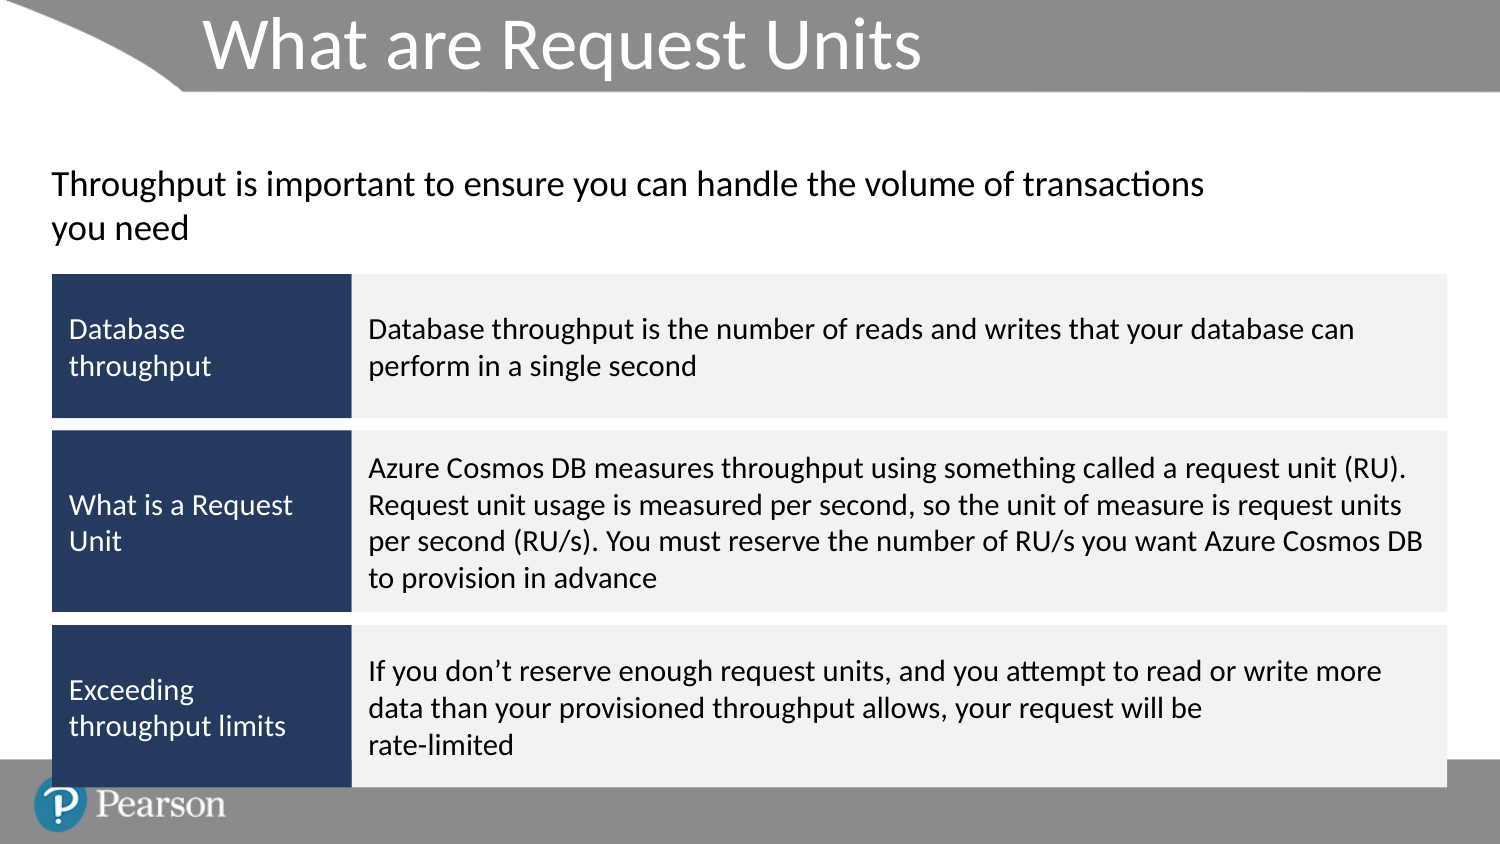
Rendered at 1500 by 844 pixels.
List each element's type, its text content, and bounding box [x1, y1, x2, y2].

text_box Throughput is important to ensure you can handle the volume of transactions you need [51, 159, 1453, 248]
text_box If you don’t reserve enough request units, and you attempt to read or write more data than your provisioned throughput allows, your request will be rate-limited [350, 623, 1449, 789]
text_box Database throughput [50, 272, 350, 420]
text_box What is a Request Unit [50, 428, 350, 614]
picture [0, 0, 1500, 844]
text_box Exceeding throughput limits [50, 623, 350, 789]
text_box Database throughput is the number of reads and writes that your database can perform in a single second [350, 272, 1449, 420]
title What are Request Units [187, 0, 1428, 79]
text_box Azure Cosmos DB measures throughput using something called a request unit (RU). Request unit usage is measured per second, so the unit of measure is request units per second (RU/s). You must reserve the number of RU/s you want Azure Cosmos DB to provision in advance [350, 428, 1449, 614]
